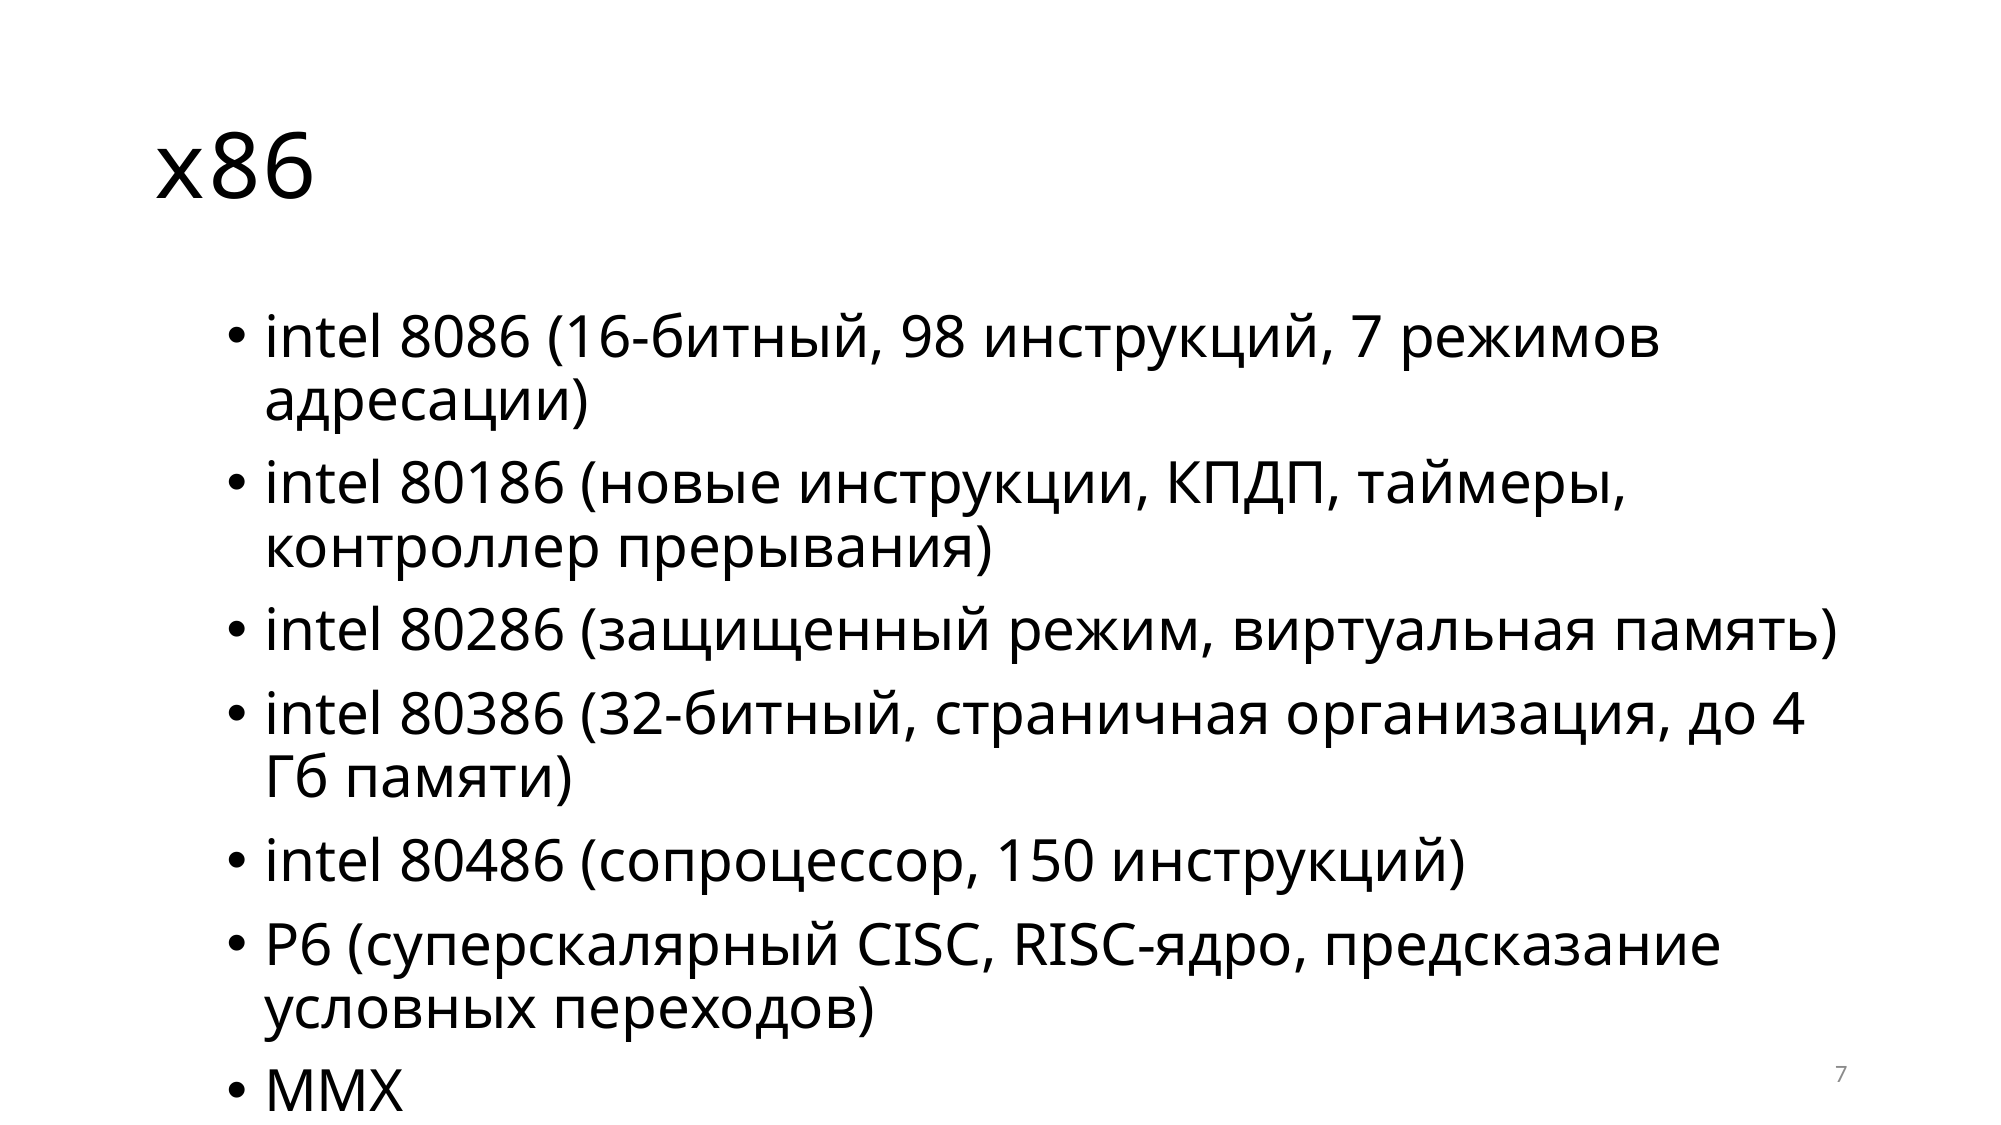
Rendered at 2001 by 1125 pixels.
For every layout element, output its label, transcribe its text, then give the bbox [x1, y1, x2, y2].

list intel 8086 (16-битный, 98 инструкций, 7 режимов адресации) intel 80186 (новые инструкции, КПДП, таймеры, контроллер прерывания) intel 80286 (защищенный режим, виртуальная память) intel 80386 (32-битный, страничная организация, до 4 Гб памяти) intel 80486 (сопроцессор, 150 инструкций) P6 (суперскалярный CISC, RISC-ядро, предсказание условных переходов) MMX [211, 299, 1863, 1014]
slide_number 7 [1412, 1042, 1863, 1103]
title x86 [137, 59, 1863, 278]
